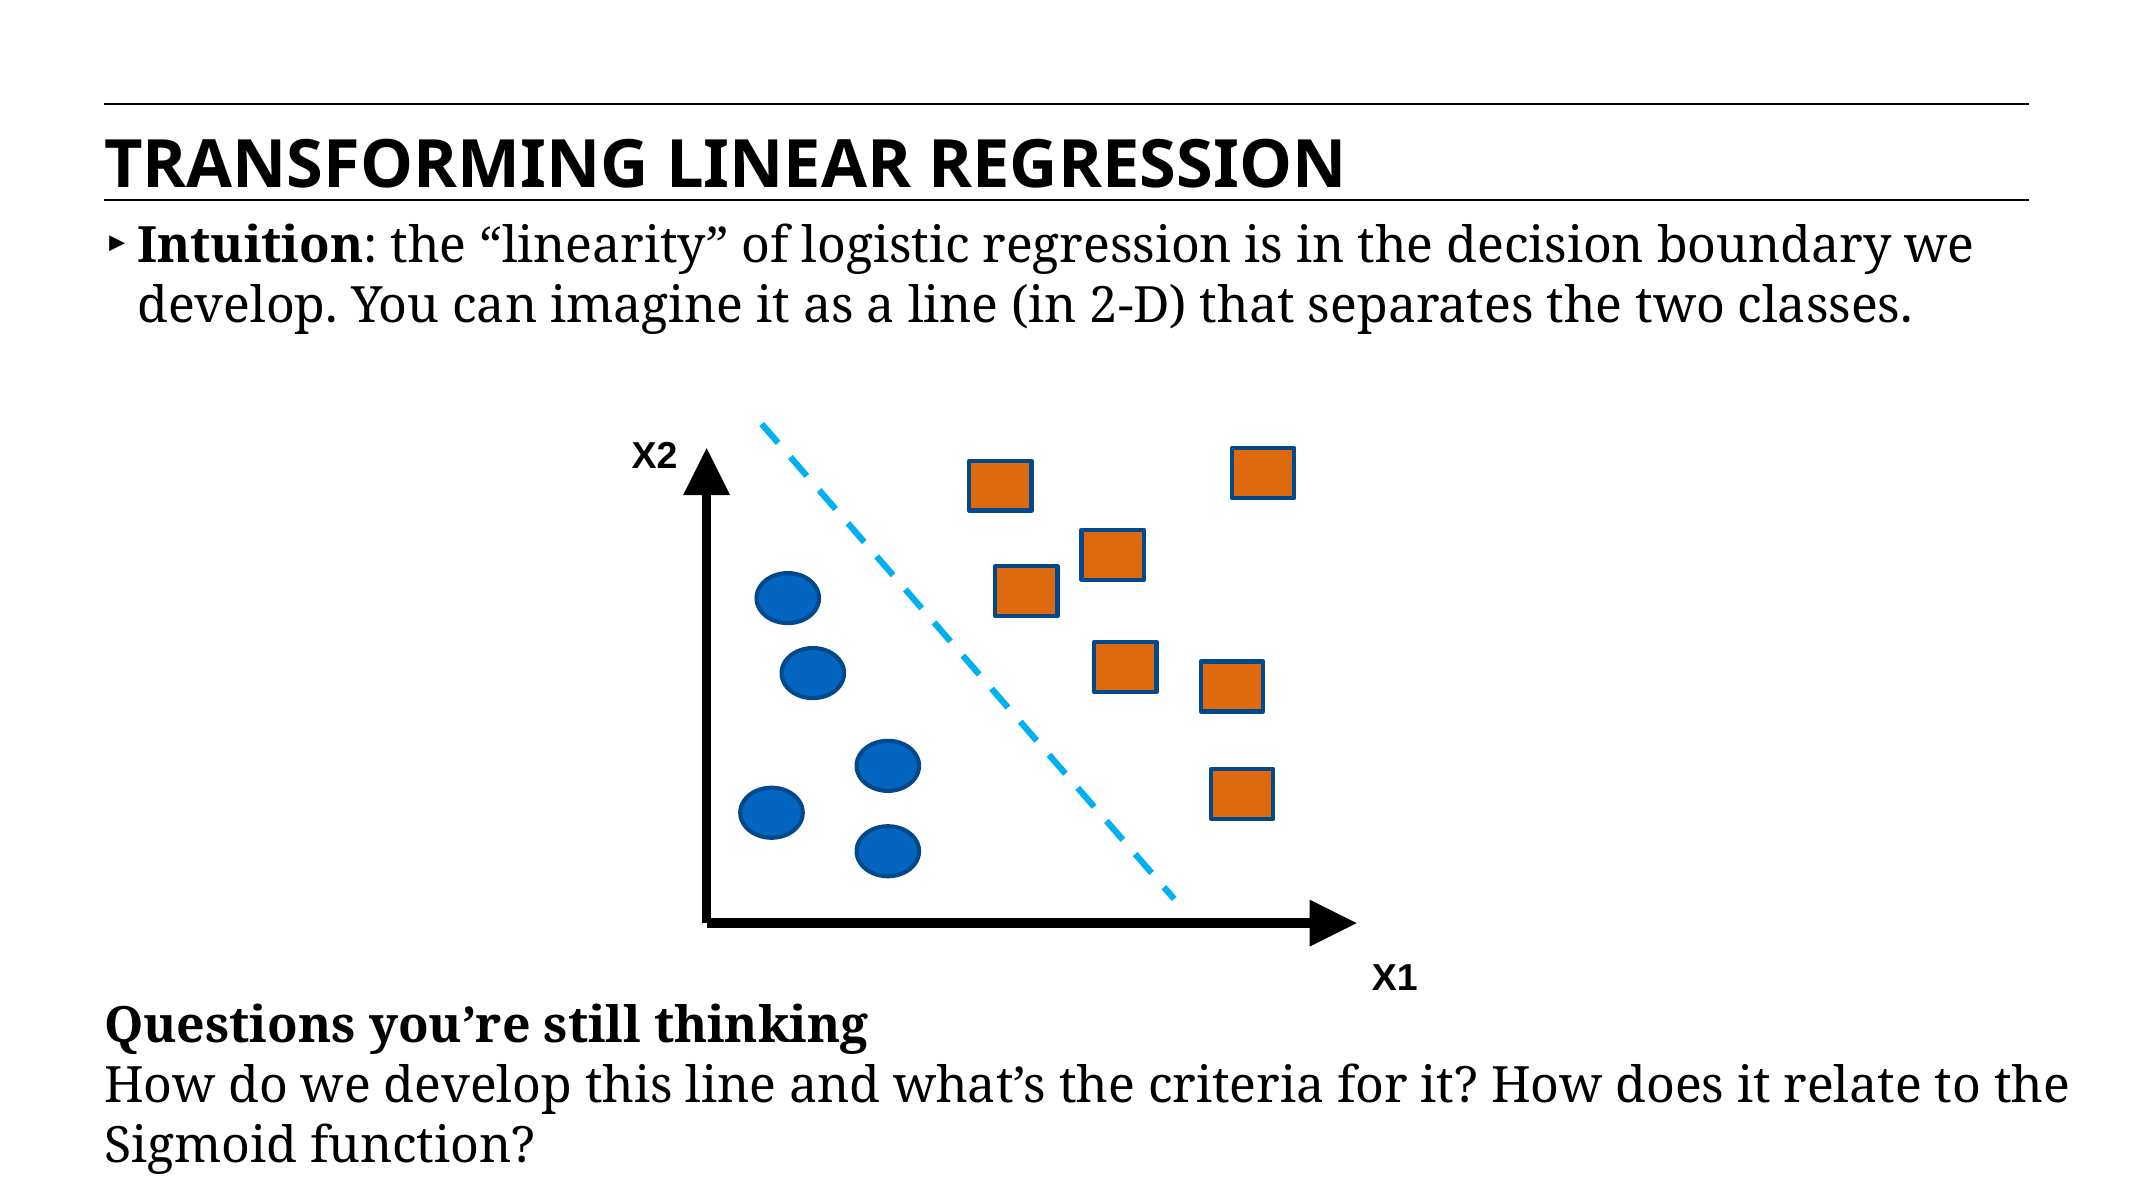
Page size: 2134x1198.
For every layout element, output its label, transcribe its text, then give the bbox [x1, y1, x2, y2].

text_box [616, 423, 1470, 996]
list Intuition: the “linearity” of logistic regression is in the decision boundary we develop. You can imagine it as a line (in 2-D) that separates the two classes. Questions you’re still thinking How do we develop this line and what’s the criteria for it? How does it relate to the Sigmoid function? [104, 212, 2092, 1198]
text_box TRANSFORMING LINEAR REGRESSION [104, 120, 2134, 192]
